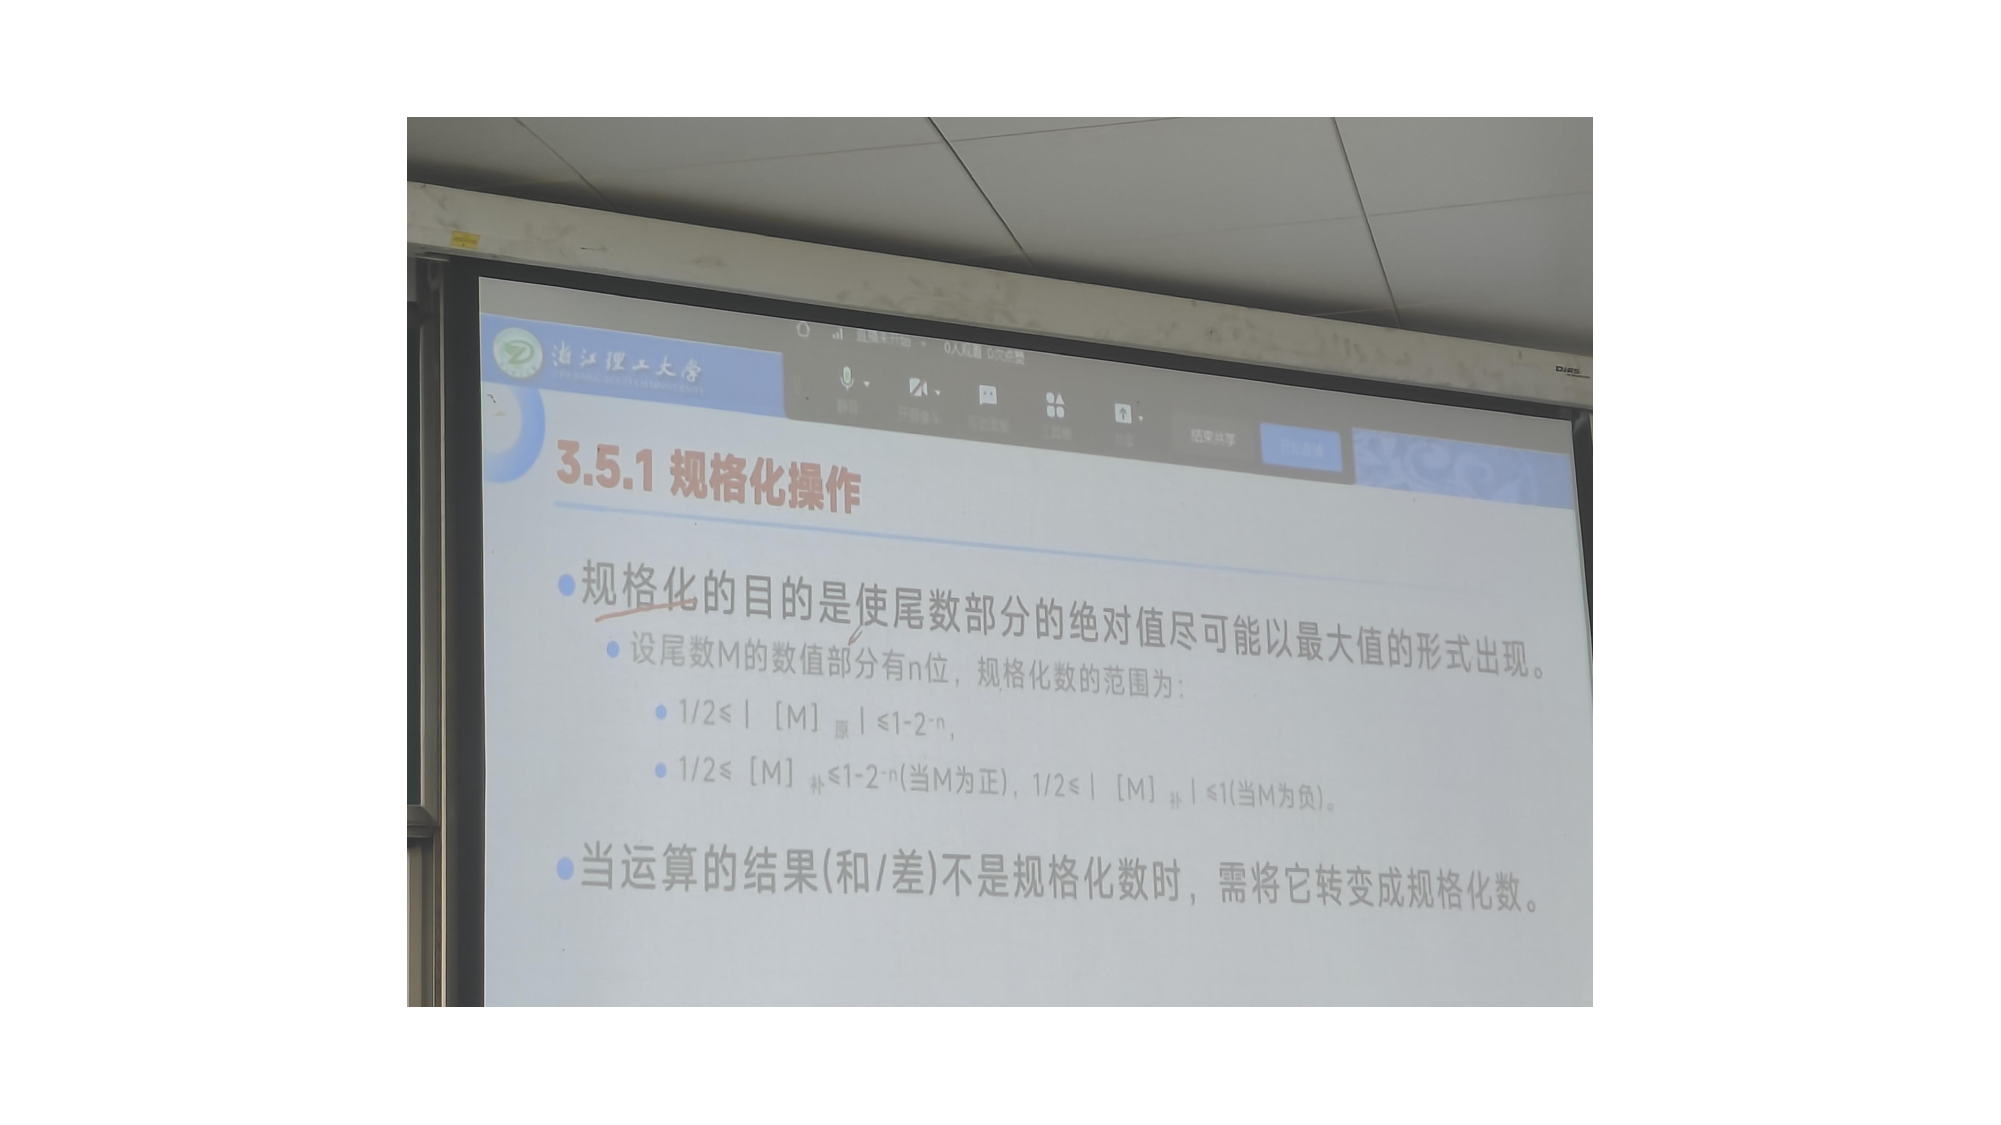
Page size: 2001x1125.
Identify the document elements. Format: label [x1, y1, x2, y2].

picture [406, 117, 1594, 1008]
